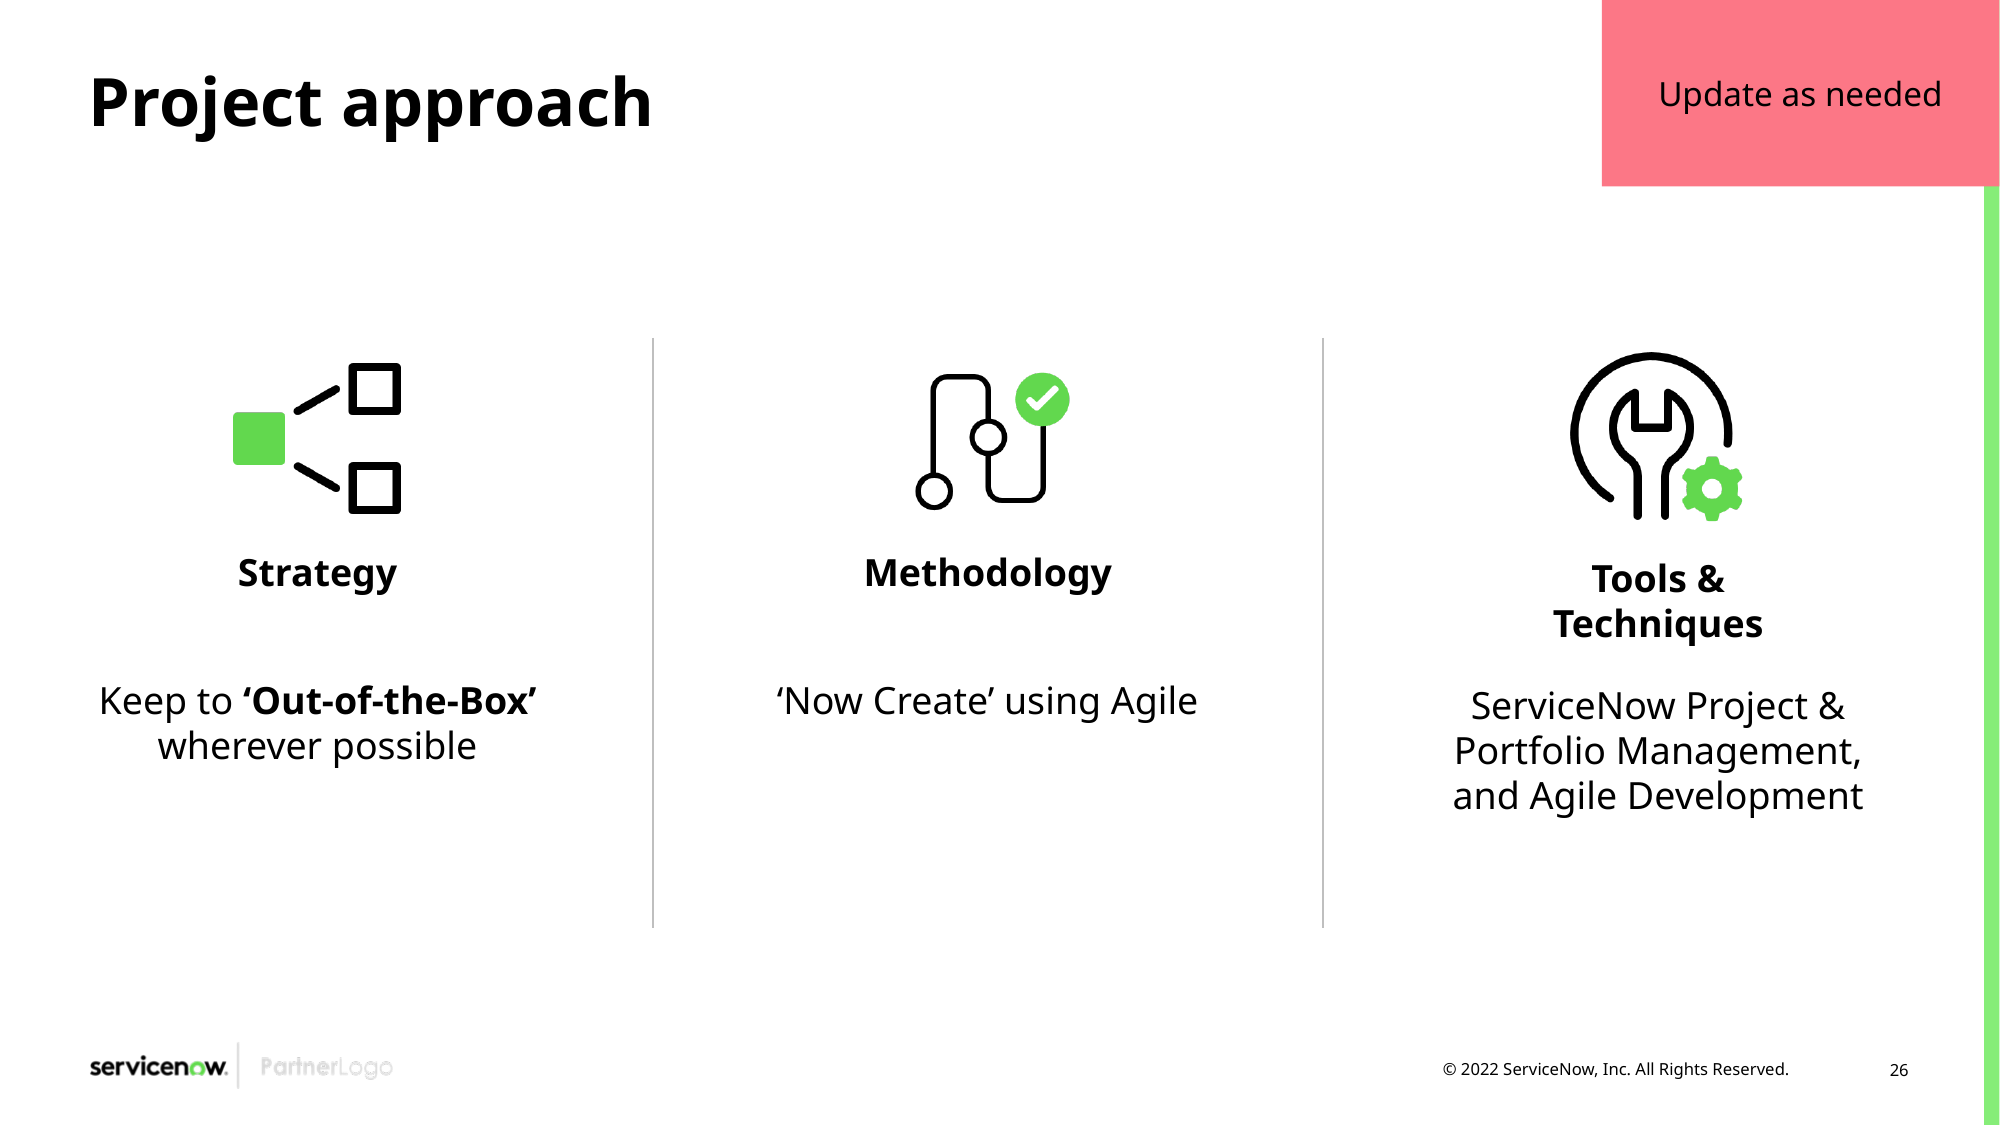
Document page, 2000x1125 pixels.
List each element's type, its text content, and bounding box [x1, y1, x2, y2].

picture [230, 349, 406, 525]
text_box Methodology [840, 541, 1136, 602]
text_box Keep to ‘Out-of-the-Box’ wherever possible [70, 669, 565, 774]
text_box ‘Now Create’ using Agile [740, 669, 1236, 729]
text_box Update as needed [1601, 0, 2000, 187]
picture [900, 349, 1076, 525]
text_box Tools & Techniques [1511, 547, 1806, 652]
picture [78, 1034, 402, 1093]
picture [1570, 349, 1746, 525]
title Project approach [73, 52, 1601, 158]
text_box ServiceNow Project & Portfolio Management, and Agile Development [1410, 674, 1906, 825]
text_box Strategy [206, 541, 429, 602]
